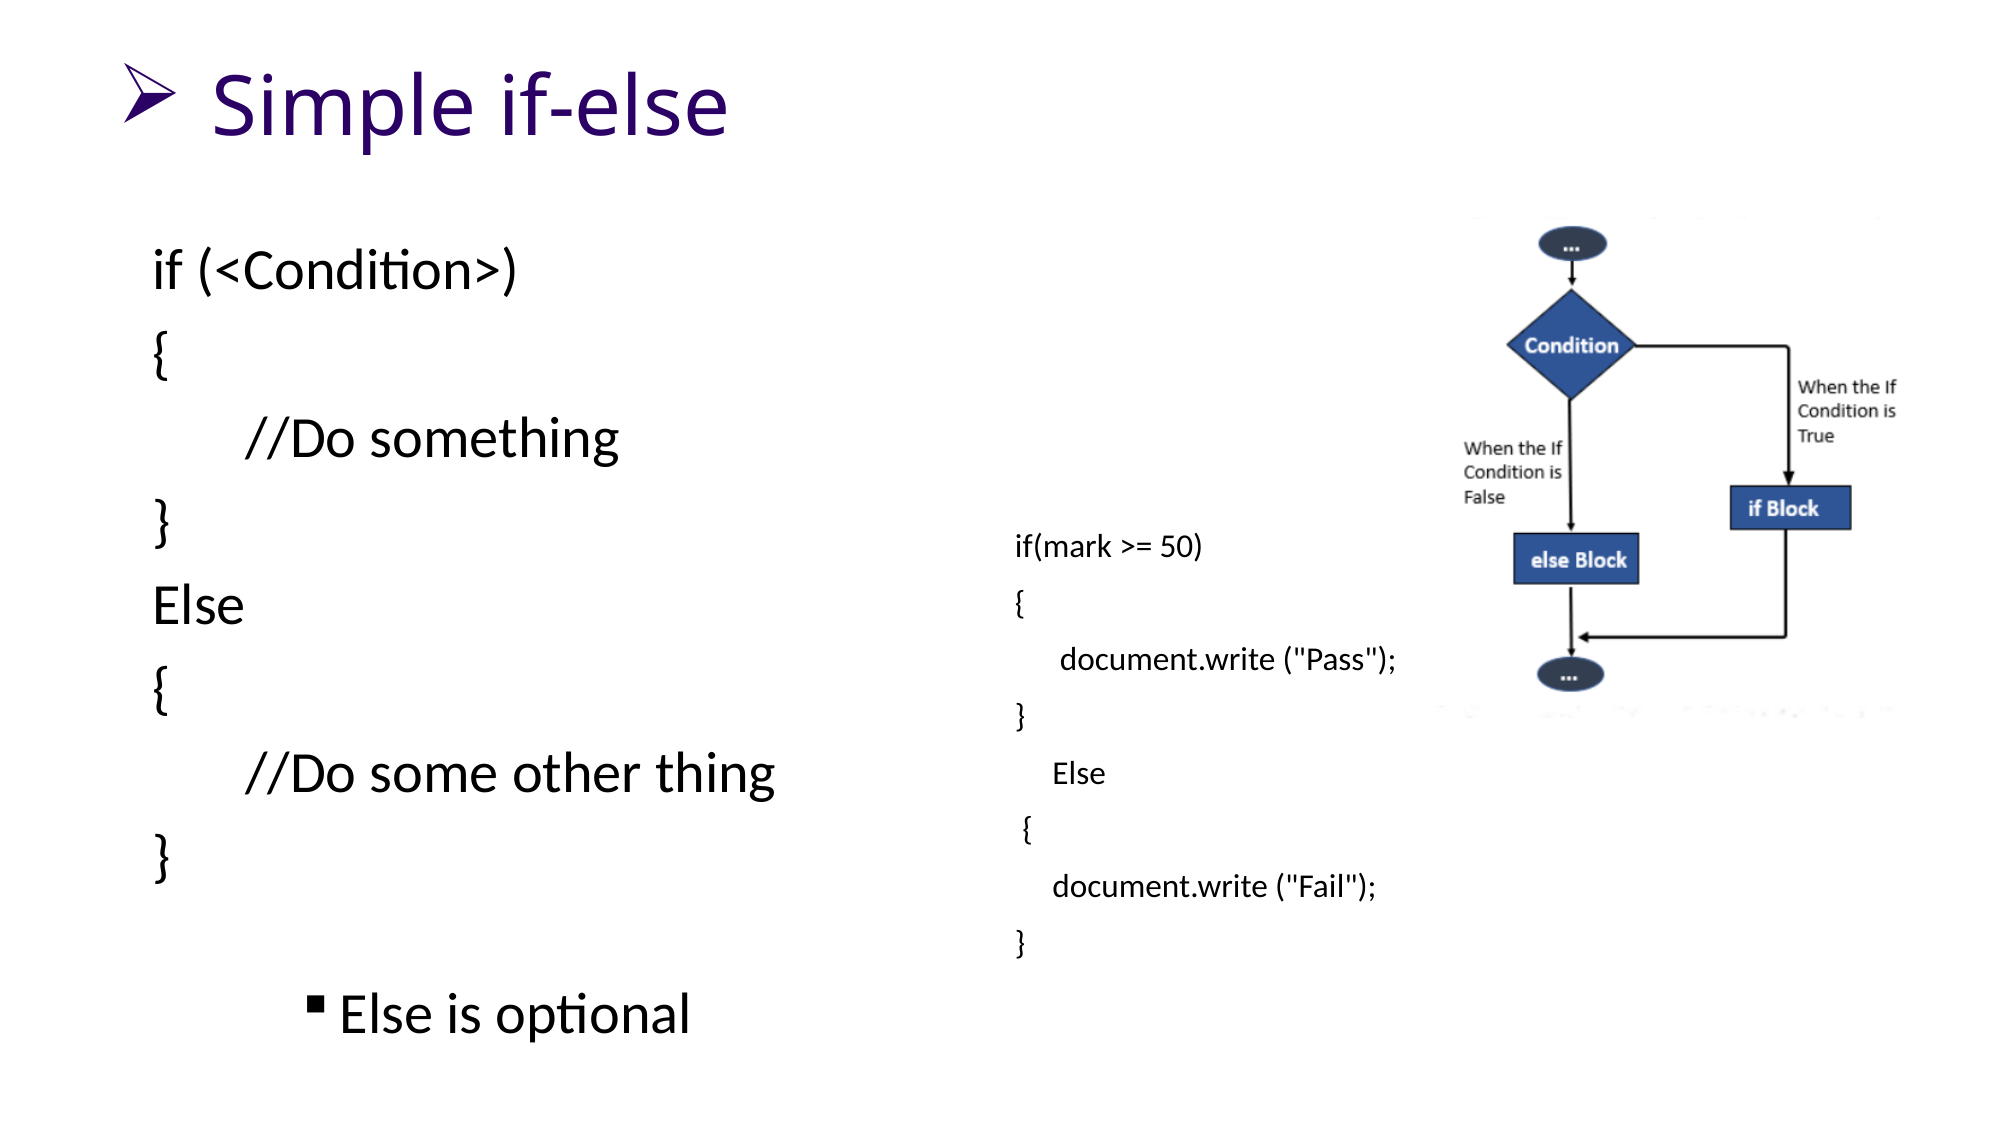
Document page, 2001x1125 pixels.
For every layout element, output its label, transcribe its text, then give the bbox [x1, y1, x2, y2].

title Simple if-else [102, 0, 1828, 218]
list if (<Condition>) { //Do something } Else { //Do some other thing } Else is optional [137, 231, 806, 1066]
picture [1425, 217, 1924, 718]
text_box if(mark >= 50) { document.write ("Pass"); } Else { document.write ("Fail"); } [999, 521, 1426, 978]
